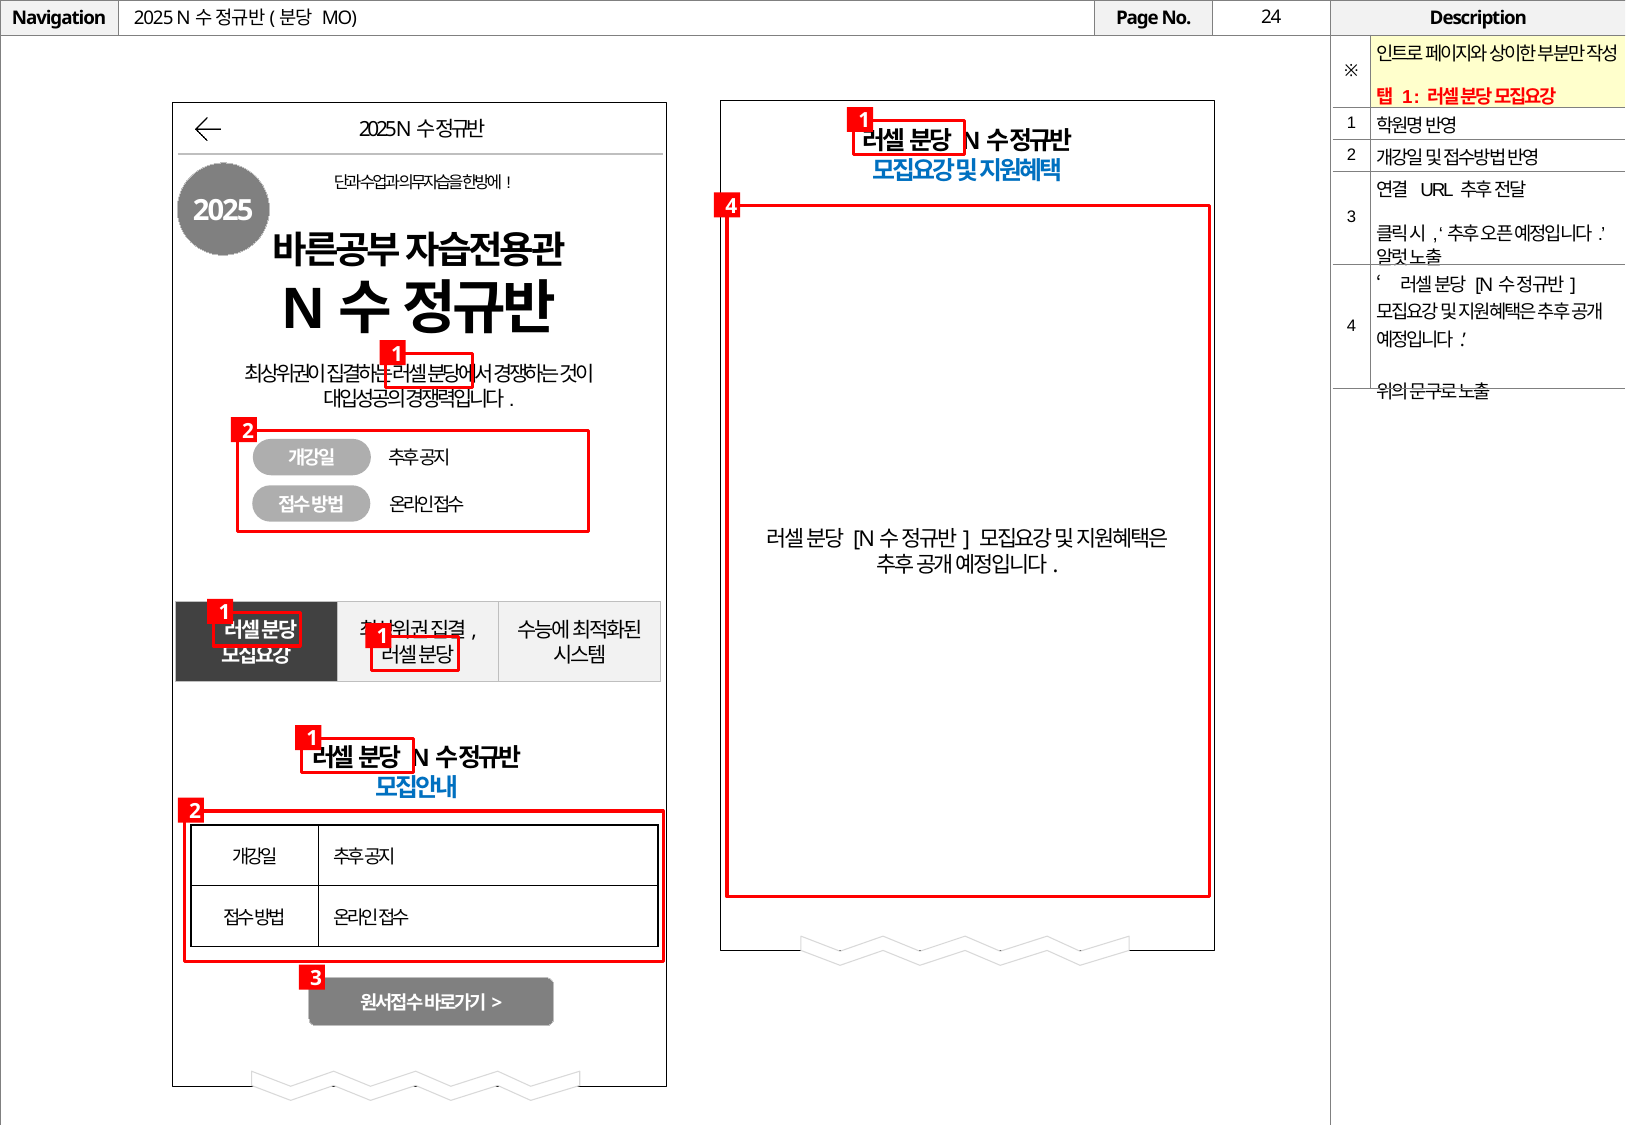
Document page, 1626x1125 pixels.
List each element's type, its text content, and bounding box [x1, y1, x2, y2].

text_box 2025 N수 정규반 [175, 108, 670, 149]
text_box 1 [293, 723, 323, 752]
text_box [720, 100, 1215, 951]
table_cell ‘러셀 분당 [N수 정규반] 모집요강 및 지원혜택은 추후 공개 예정입니다.’ 위의 문구로 노출 [1371, 265, 1625, 388]
table_cell 2 [1333, 140, 1370, 171]
table_cell 1 [1333, 108, 1370, 139]
text_box [237, 444, 252, 532]
table_cell 학원명 반영 [1371, 108, 1625, 139]
title 2025 N수 정규반(분당 MO) [118, 0, 1097, 35]
text_box 1 [377, 338, 408, 367]
text_box [301, 738, 414, 773]
text_box [172, 102, 667, 1087]
table_header 인트로 페이지와 상이한 부분만 작성 탭 1 : 러셀 분당 모집요강 [1371, 36, 1625, 107]
text_box 러셀 분당 N수 정규반 모집안내 [227, 734, 606, 810]
text_box 원서접수 바로가기> [308, 977, 554, 1026]
table_cell 4 [1333, 265, 1370, 388]
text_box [175, 601, 661, 682]
text_box [249, 1069, 582, 1103]
table_cell 개강일 및 접수방법 반영 [1371, 140, 1625, 171]
text_box 1 [845, 105, 875, 134]
text_box 2 [176, 796, 206, 825]
text_box 3 [297, 963, 327, 992]
text_box [798, 934, 1132, 968]
picture [195, 116, 221, 141]
text_box 4 [712, 190, 742, 219]
text_box 최상위권이 집결하는 러셀 분당에서 경쟁하는 것이 대입성공의 경쟁력입니다. [180, 353, 659, 419]
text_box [252, 438, 484, 524]
text_box [385, 353, 473, 388]
table_cell 3 [1333, 172, 1370, 264]
text_box 러셀 분당 [N수 정규반] 모집요강 및 지원혜택은 추후 공개 예정입니다. [751, 517, 1184, 585]
text_box [853, 120, 965, 155]
text_box [259, 430, 589, 532]
text_box 2 [229, 415, 259, 444]
table_header ※ [1333, 36, 1370, 107]
table_cell 연결 URL 추후 전달 클릭 시, ‘추후 오픈 예정입니다.’ 알럿 노출 [1371, 172, 1625, 264]
text_box 러셀 분당 N수 정규반 모집요강 및 지원혜택 [778, 117, 1157, 193]
text_box [184, 811, 664, 962]
